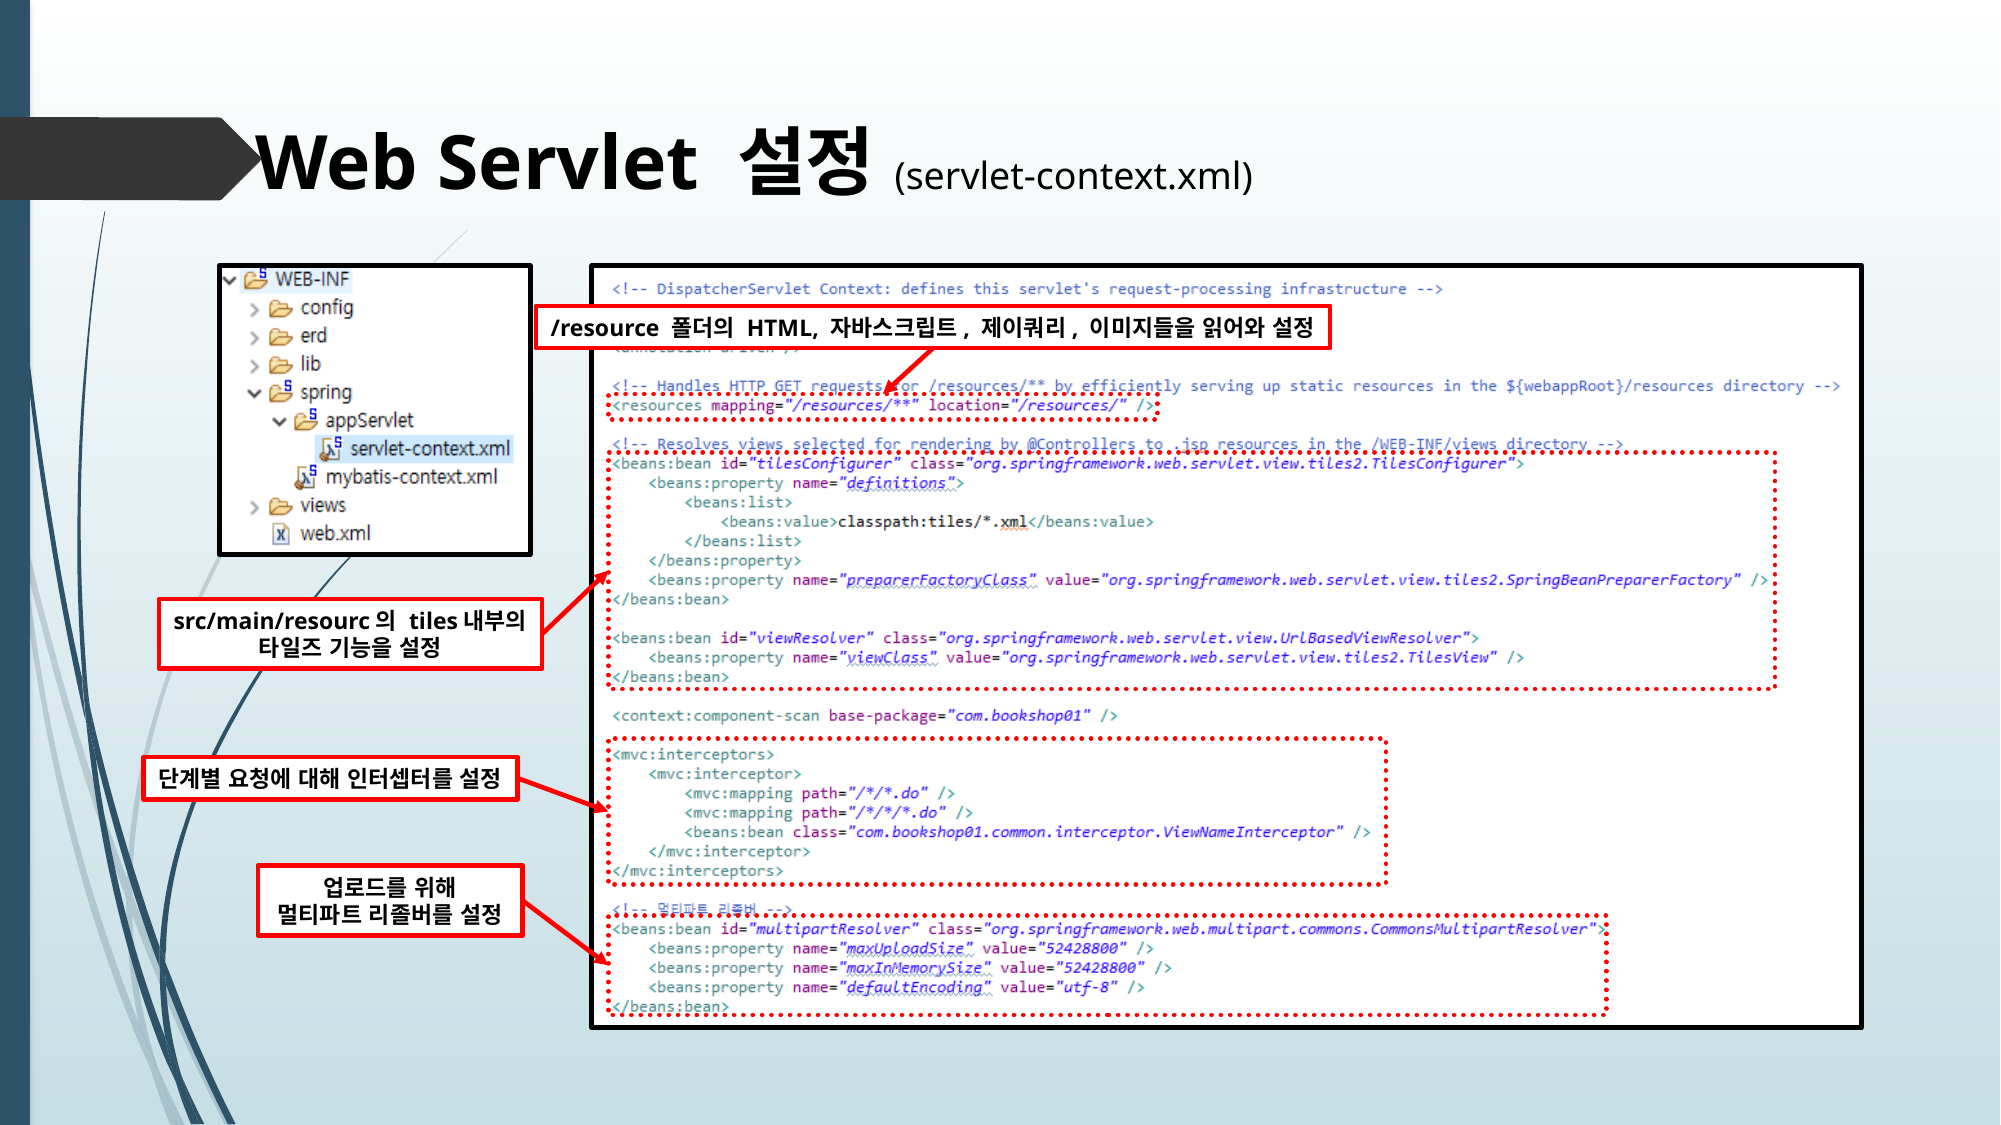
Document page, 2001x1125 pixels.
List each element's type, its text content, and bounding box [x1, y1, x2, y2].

text_box /resource 폴더의 HTML, 자바스크립트, 제이쿼리, 이미지들을 읽어와 설정 [535, 305, 589, 349]
picture [221, 267, 529, 553]
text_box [522, 570, 609, 635]
text_box src/main/resourc의 tiles내부의 타일즈 기능을 설정 [158, 598, 543, 670]
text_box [882, 348, 934, 395]
text_box 업로드를 위해 멀티파트 리졸버를 설정 [257, 864, 524, 937]
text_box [522, 778, 609, 812]
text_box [522, 900, 609, 966]
text_box Web Servlet 설정 (servlet-context.xml) [240, 107, 1268, 212]
text_box 단계별 요청에 대해 인터셉터를 설정 [142, 756, 519, 801]
picture [593, 267, 1860, 1026]
